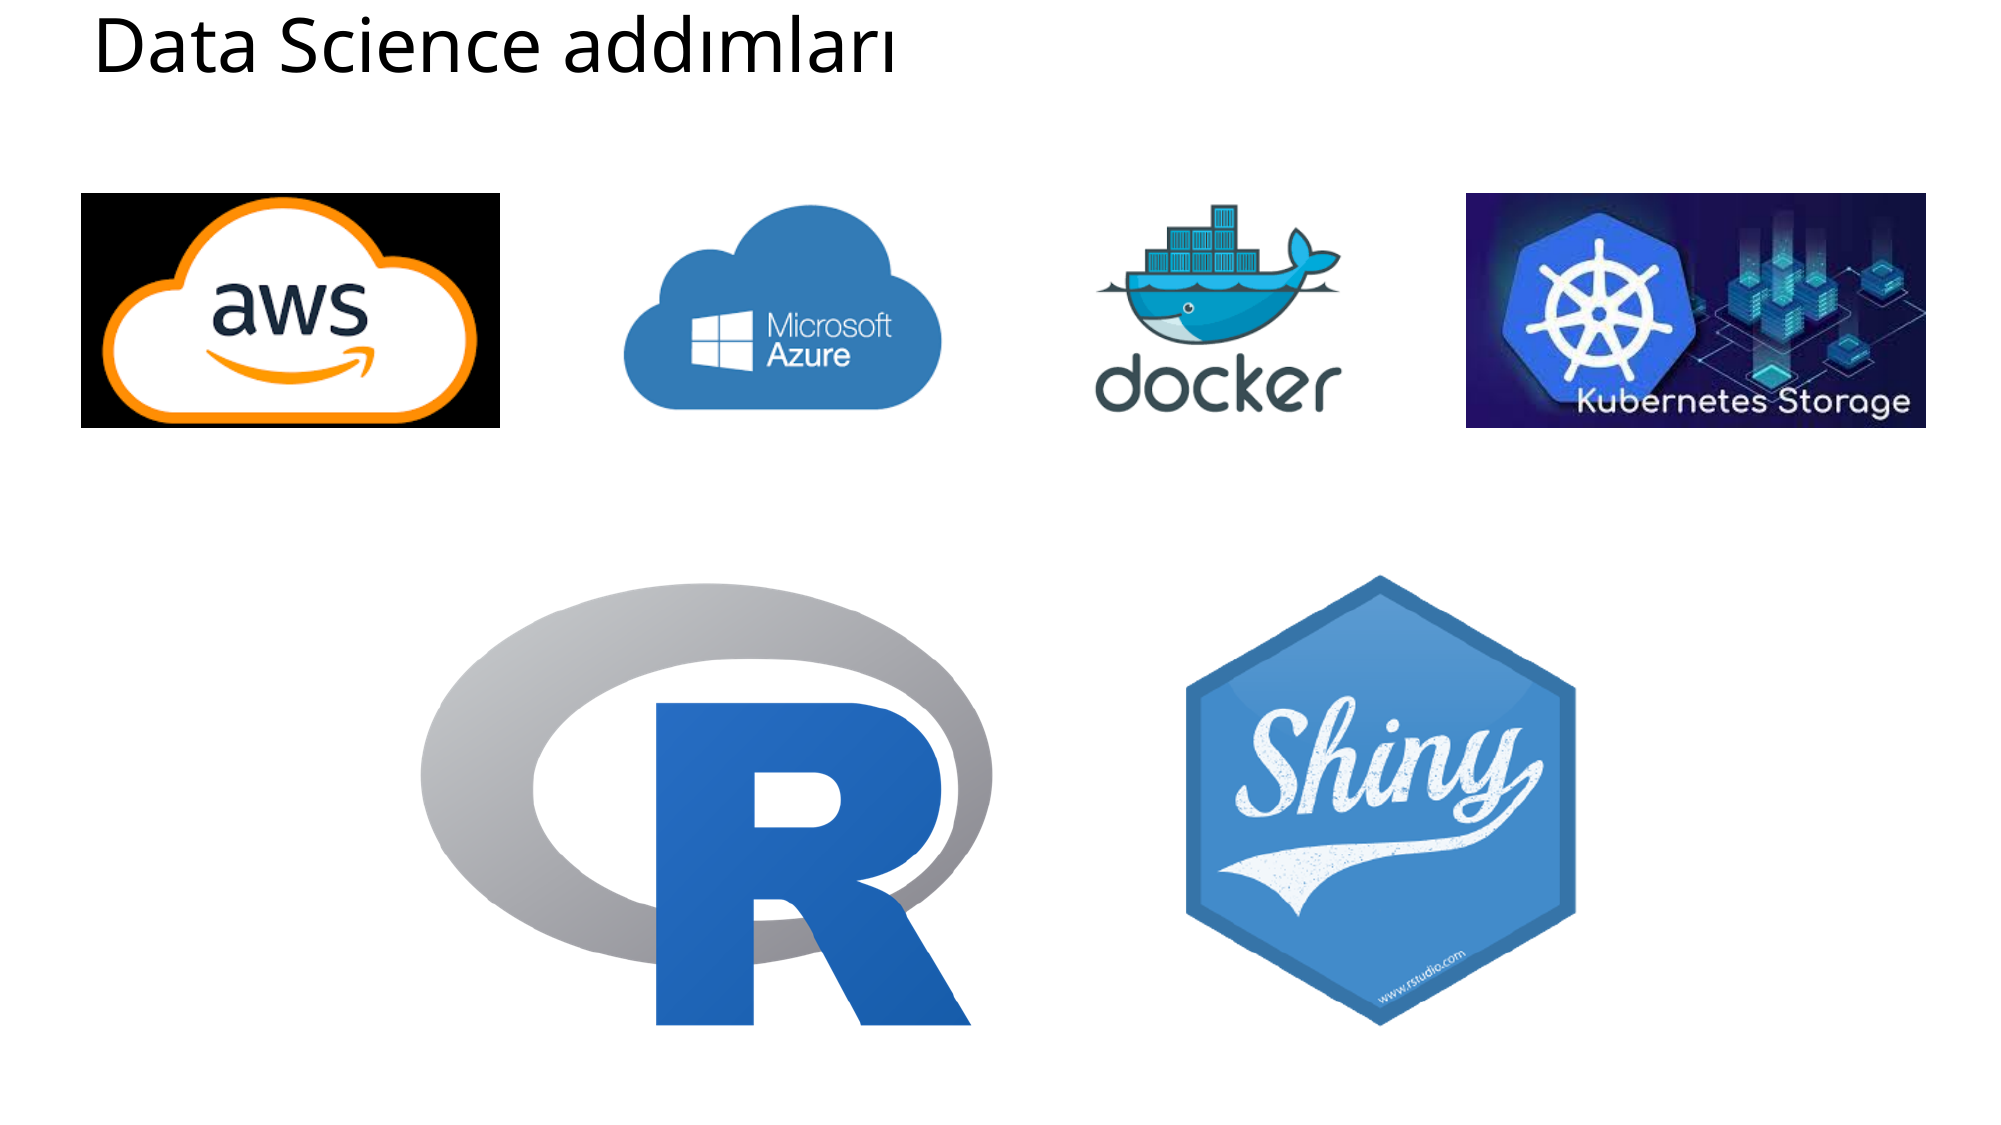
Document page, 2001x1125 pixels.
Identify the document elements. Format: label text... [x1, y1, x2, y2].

picture [394, 562, 1606, 1050]
picture [1080, 193, 1363, 428]
picture [81, 193, 500, 428]
picture [602, 193, 977, 428]
title Data Science addımları [0, 0, 2000, 97]
picture [1466, 193, 1926, 428]
